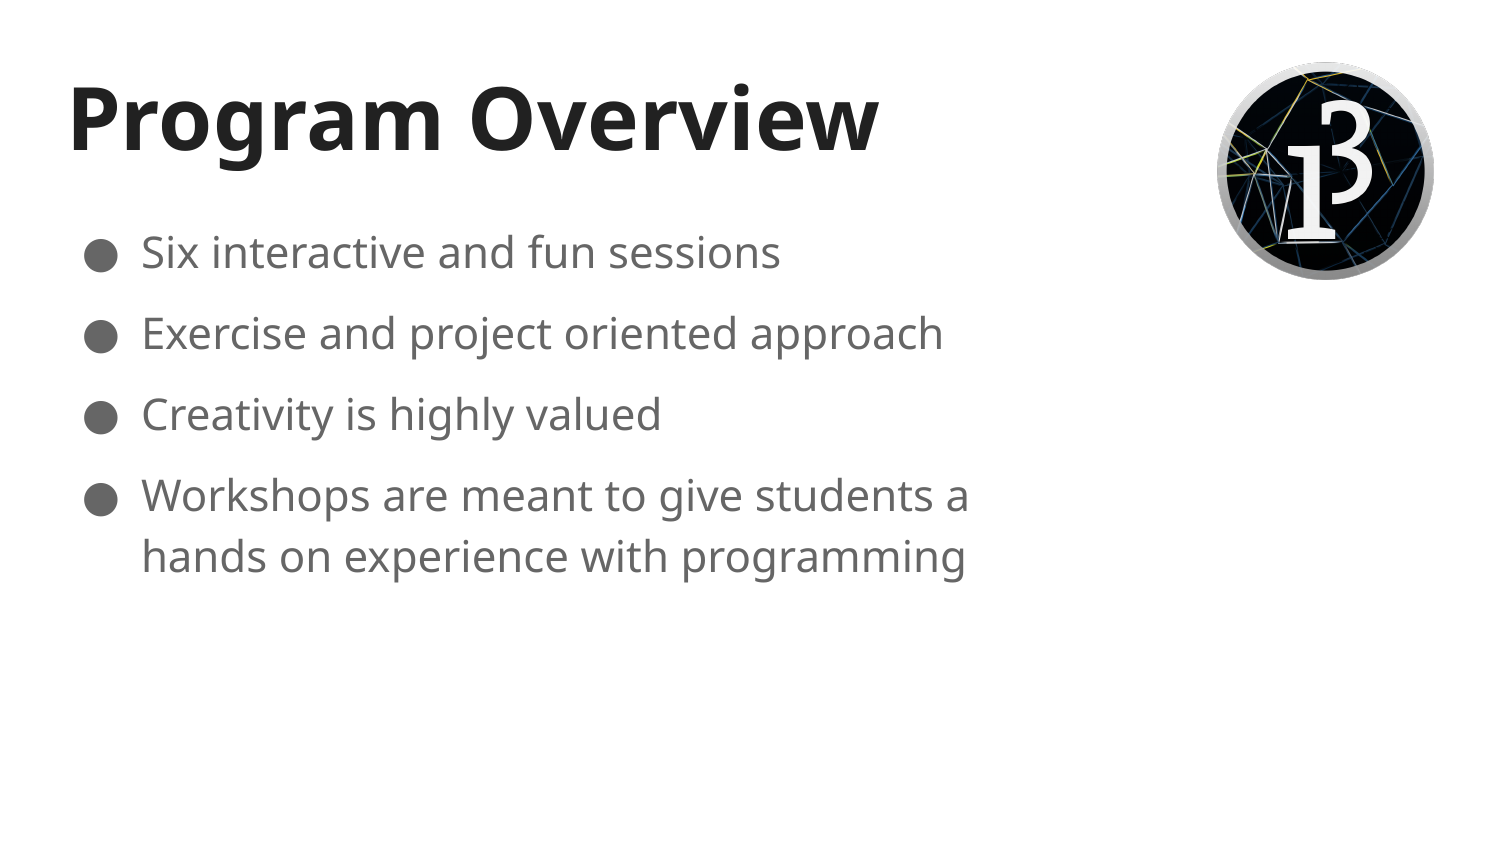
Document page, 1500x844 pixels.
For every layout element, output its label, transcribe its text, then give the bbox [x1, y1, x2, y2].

list Six interactive and fun sessions Exercise and project oriented approach Creativity is highly valued Workshops are meant to give students a hands on experience with programming [51, 201, 1449, 750]
title Program Overview [51, 48, 1199, 180]
picture [1201, 47, 1450, 296]
